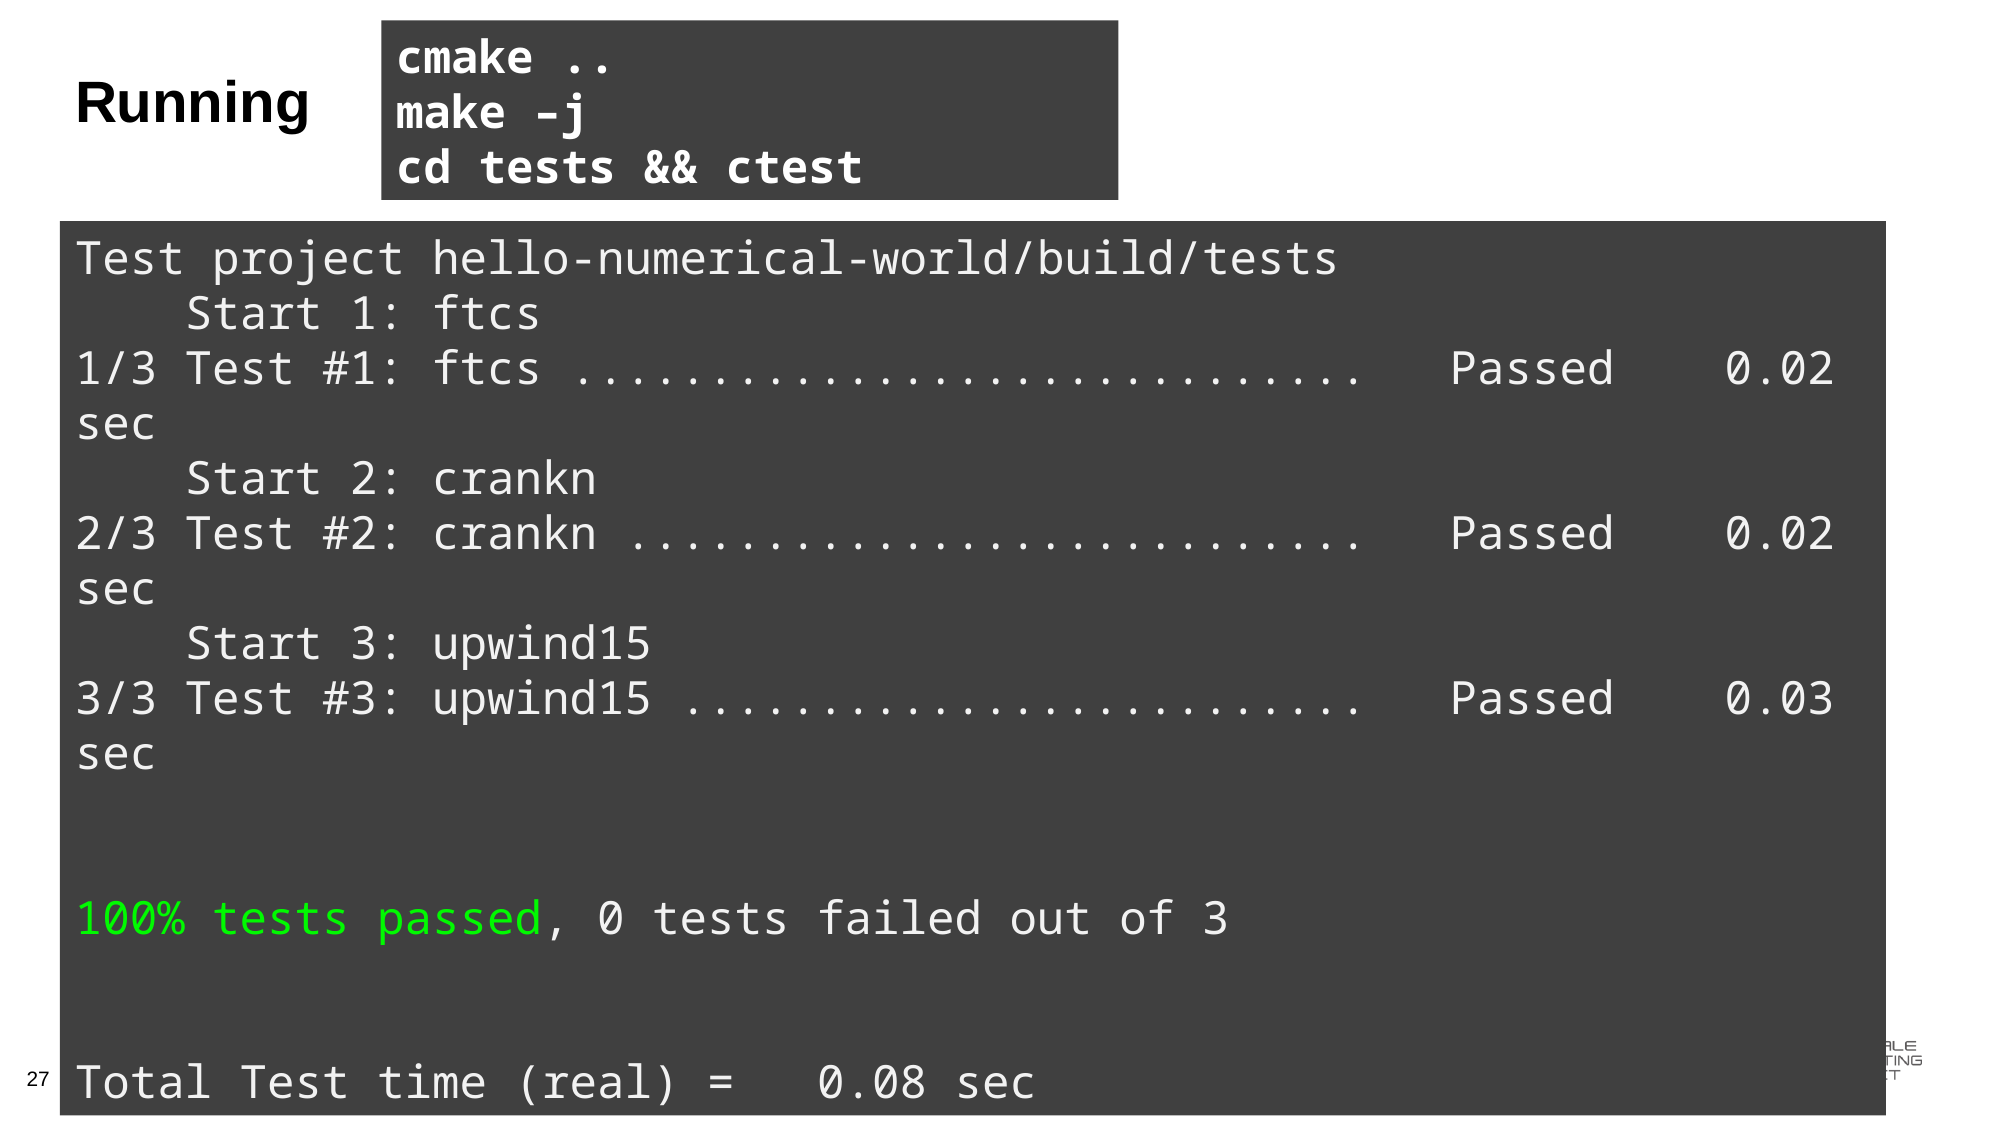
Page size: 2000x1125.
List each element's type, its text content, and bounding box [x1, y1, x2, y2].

text_box cmake .. make –j cd tests && ctest [381, 20, 1119, 200]
text_box Test project hello-numerical-world/build/tests Start 1: ftcs 1/3 Test #1: ftcs ............................. Passed 0.02 sec Start 2: crankn 2/3 Test #2: crankn ........................... Passed 0.02 sec Start 3: upwind15 3/3 Test #3: upwind15 ......................... Passed 0.03 sec 100% tests passed, 0 tests failed out of 3 Total Test time (real) = 0.08 sec [59, 221, 1886, 1116]
text_box [1214, 1116, 1578, 1125]
picture [1886, 1014, 1922, 1103]
title Running [59, 67, 1926, 218]
